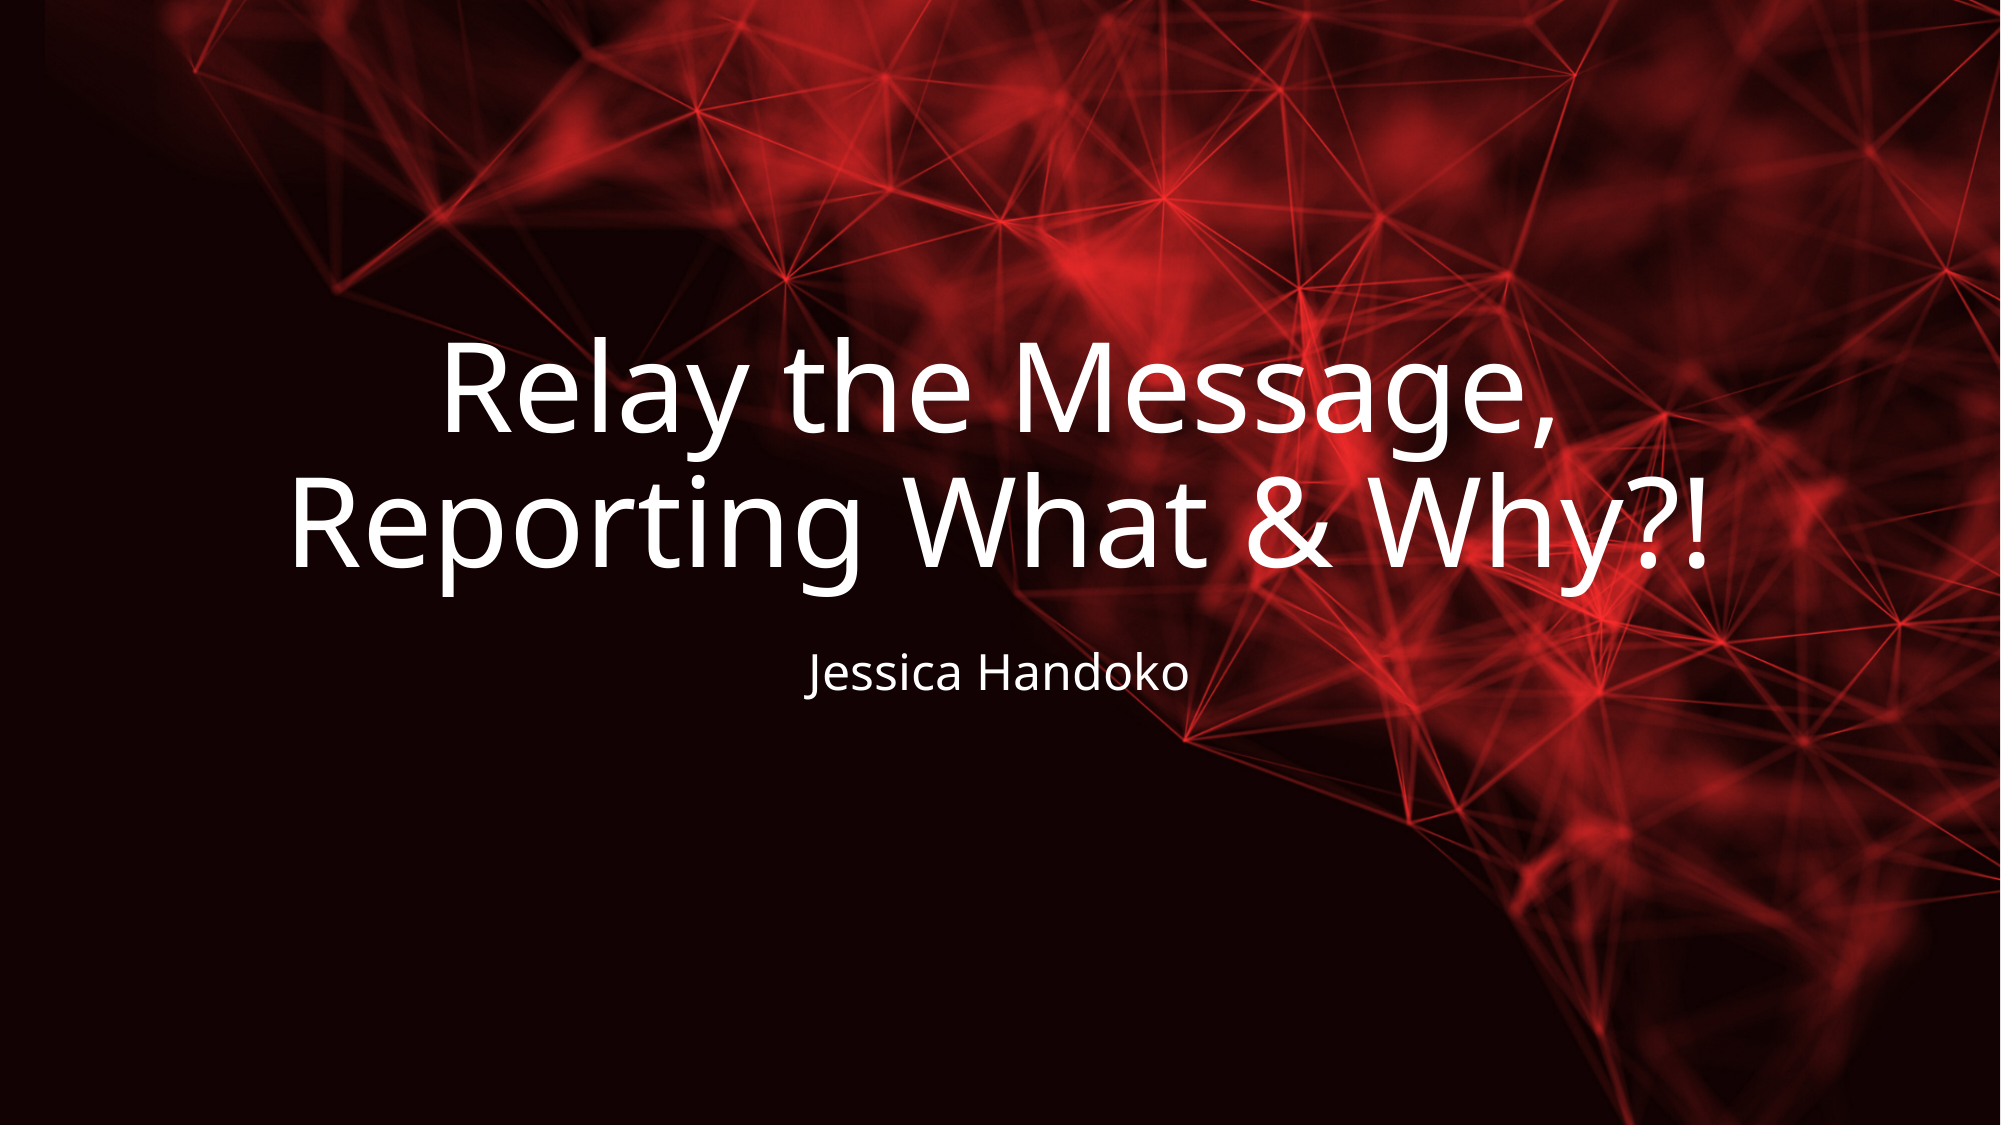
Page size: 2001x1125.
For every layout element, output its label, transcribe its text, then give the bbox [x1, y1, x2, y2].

subtitle Jessica Handoko [249, 639, 1750, 863]
picture [0, 0, 2001, 1125]
title Relay the Message, Reporting What & Why?! [249, 210, 1750, 603]
